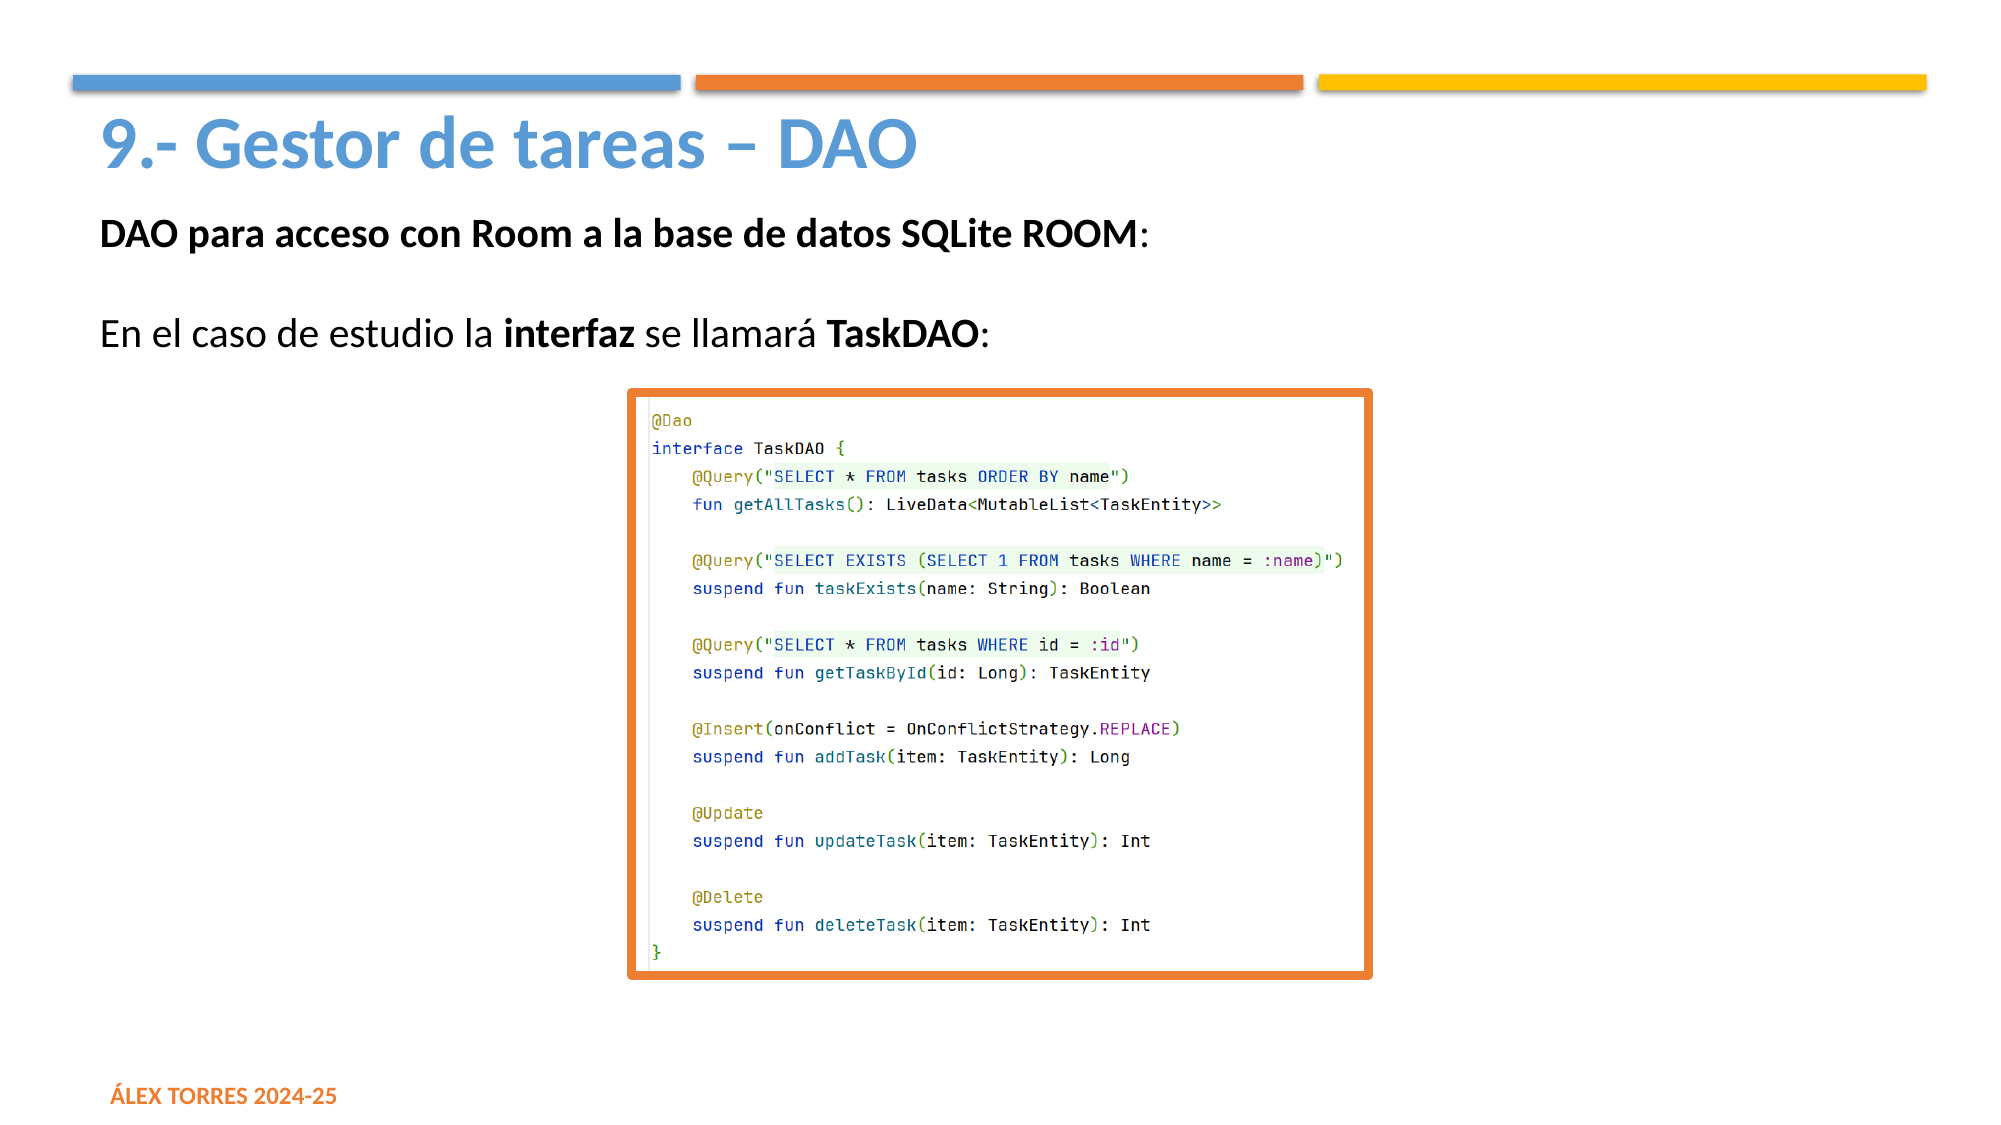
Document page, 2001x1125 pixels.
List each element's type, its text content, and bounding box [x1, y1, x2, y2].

text_box DAO para acceso con Room a la base de datos SQLite ROOM: En el caso de estudio la interfaz se llamará TaskDAO: [85, 190, 1915, 1074]
text_box 9.- Gestor de tareas – DAO [85, 78, 1915, 188]
picture [635, 396, 1365, 971]
